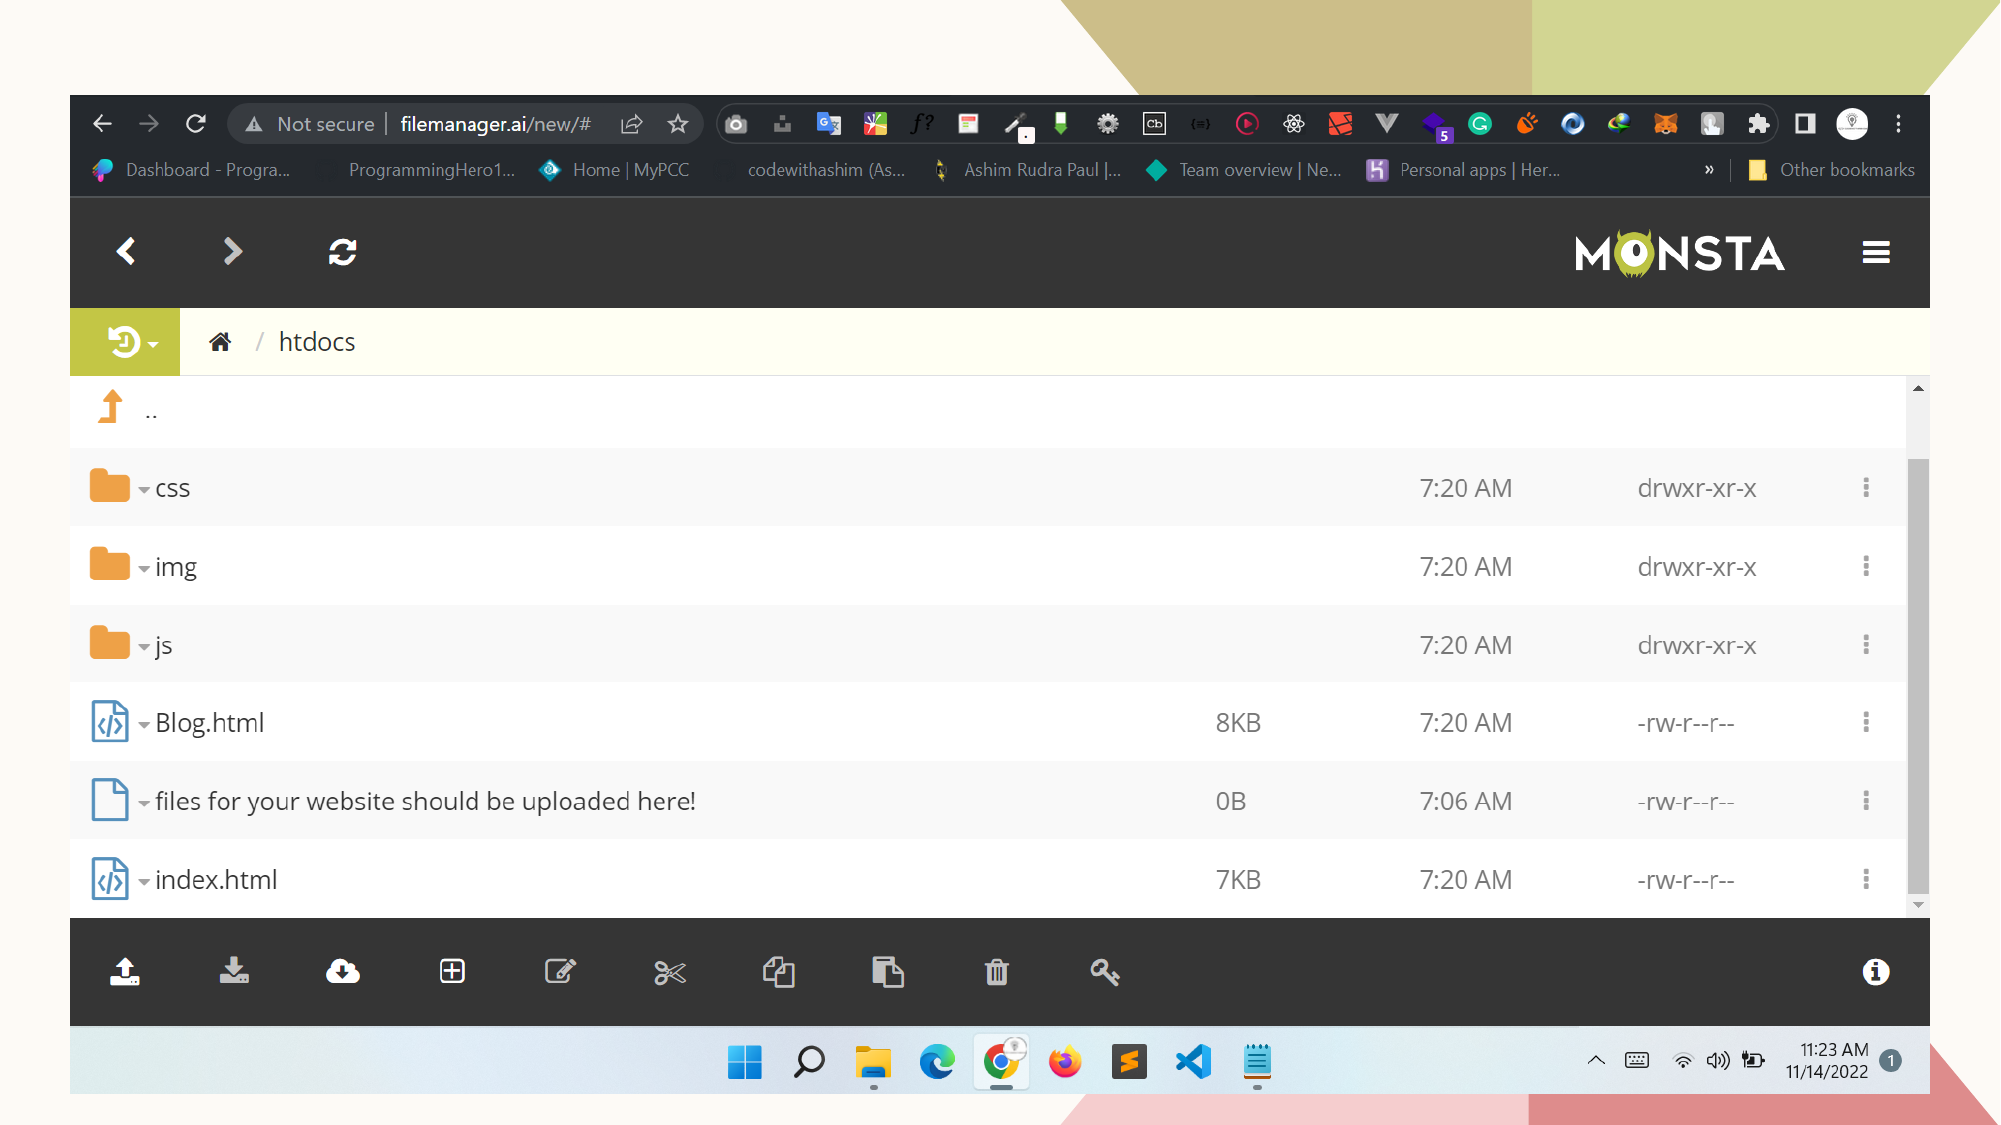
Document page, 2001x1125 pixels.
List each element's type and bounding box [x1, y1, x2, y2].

picture [70, 95, 1930, 1094]
